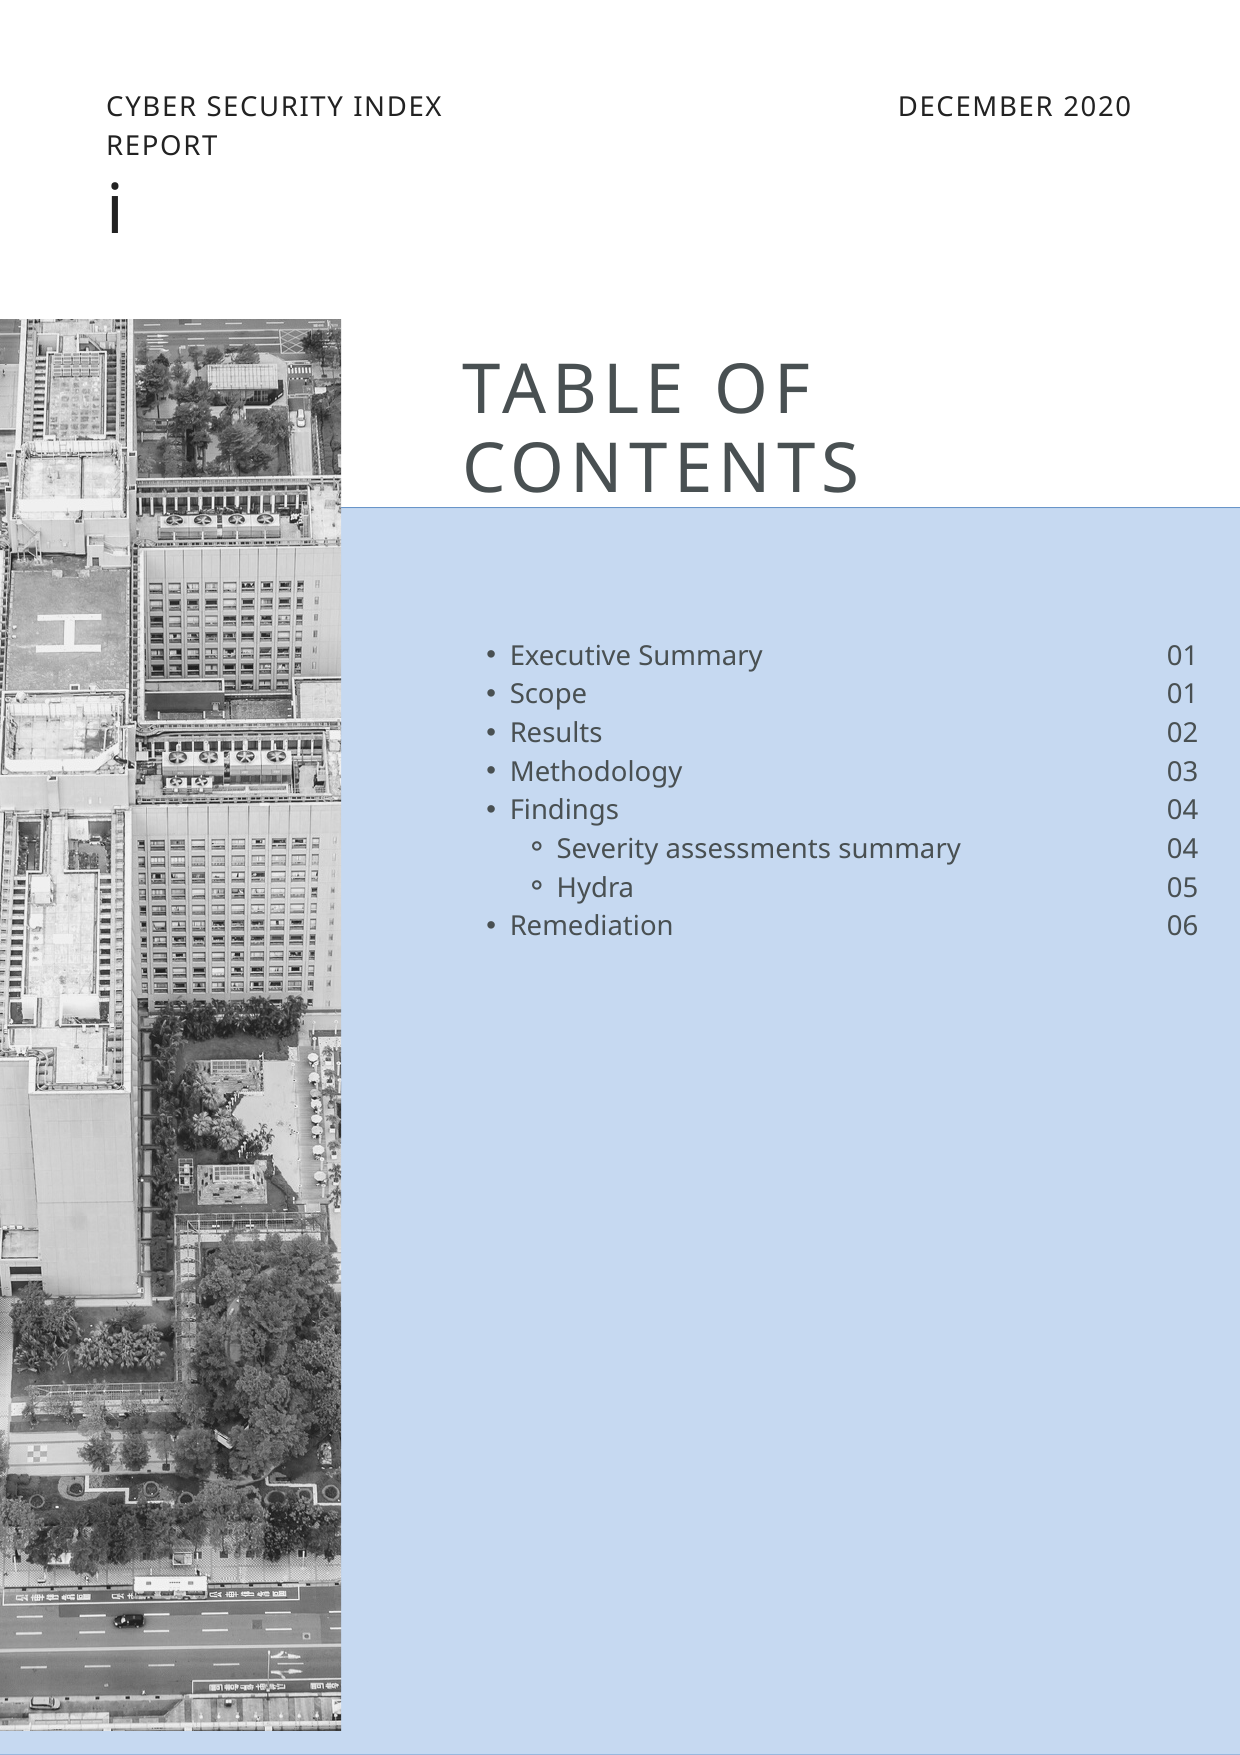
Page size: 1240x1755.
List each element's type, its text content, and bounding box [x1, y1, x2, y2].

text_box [462, 347, 1199, 990]
text_box i [106, 150, 463, 248]
picture [0, 507, 1240, 1755]
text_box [0, 319, 342, 1731]
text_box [105, 86, 1132, 120]
